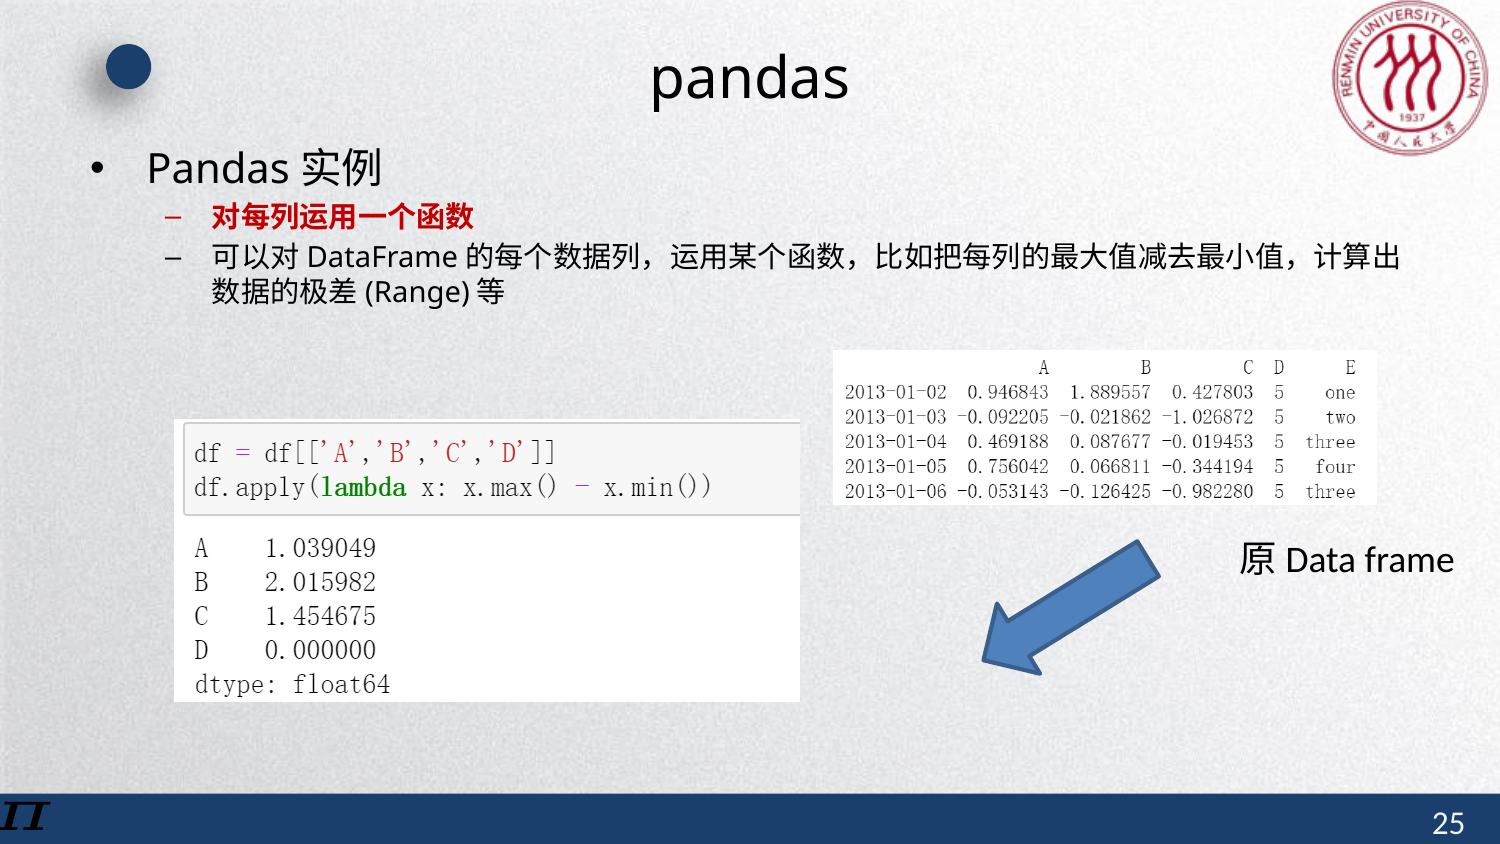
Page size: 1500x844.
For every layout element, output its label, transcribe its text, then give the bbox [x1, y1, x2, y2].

list Pandas实例 对每列运用一个函数 可以对DataFrame的每个数据列，运用某个函数，比如把每列的最大值减去最小值，计算出数据的极差(Range)等 [75, 134, 1425, 781]
picture [0, 0, 1500, 793]
title pandas [75, 33, 1425, 116]
text_box 原Data frame [1224, 527, 1470, 588]
text_box [981, 539, 1161, 676]
